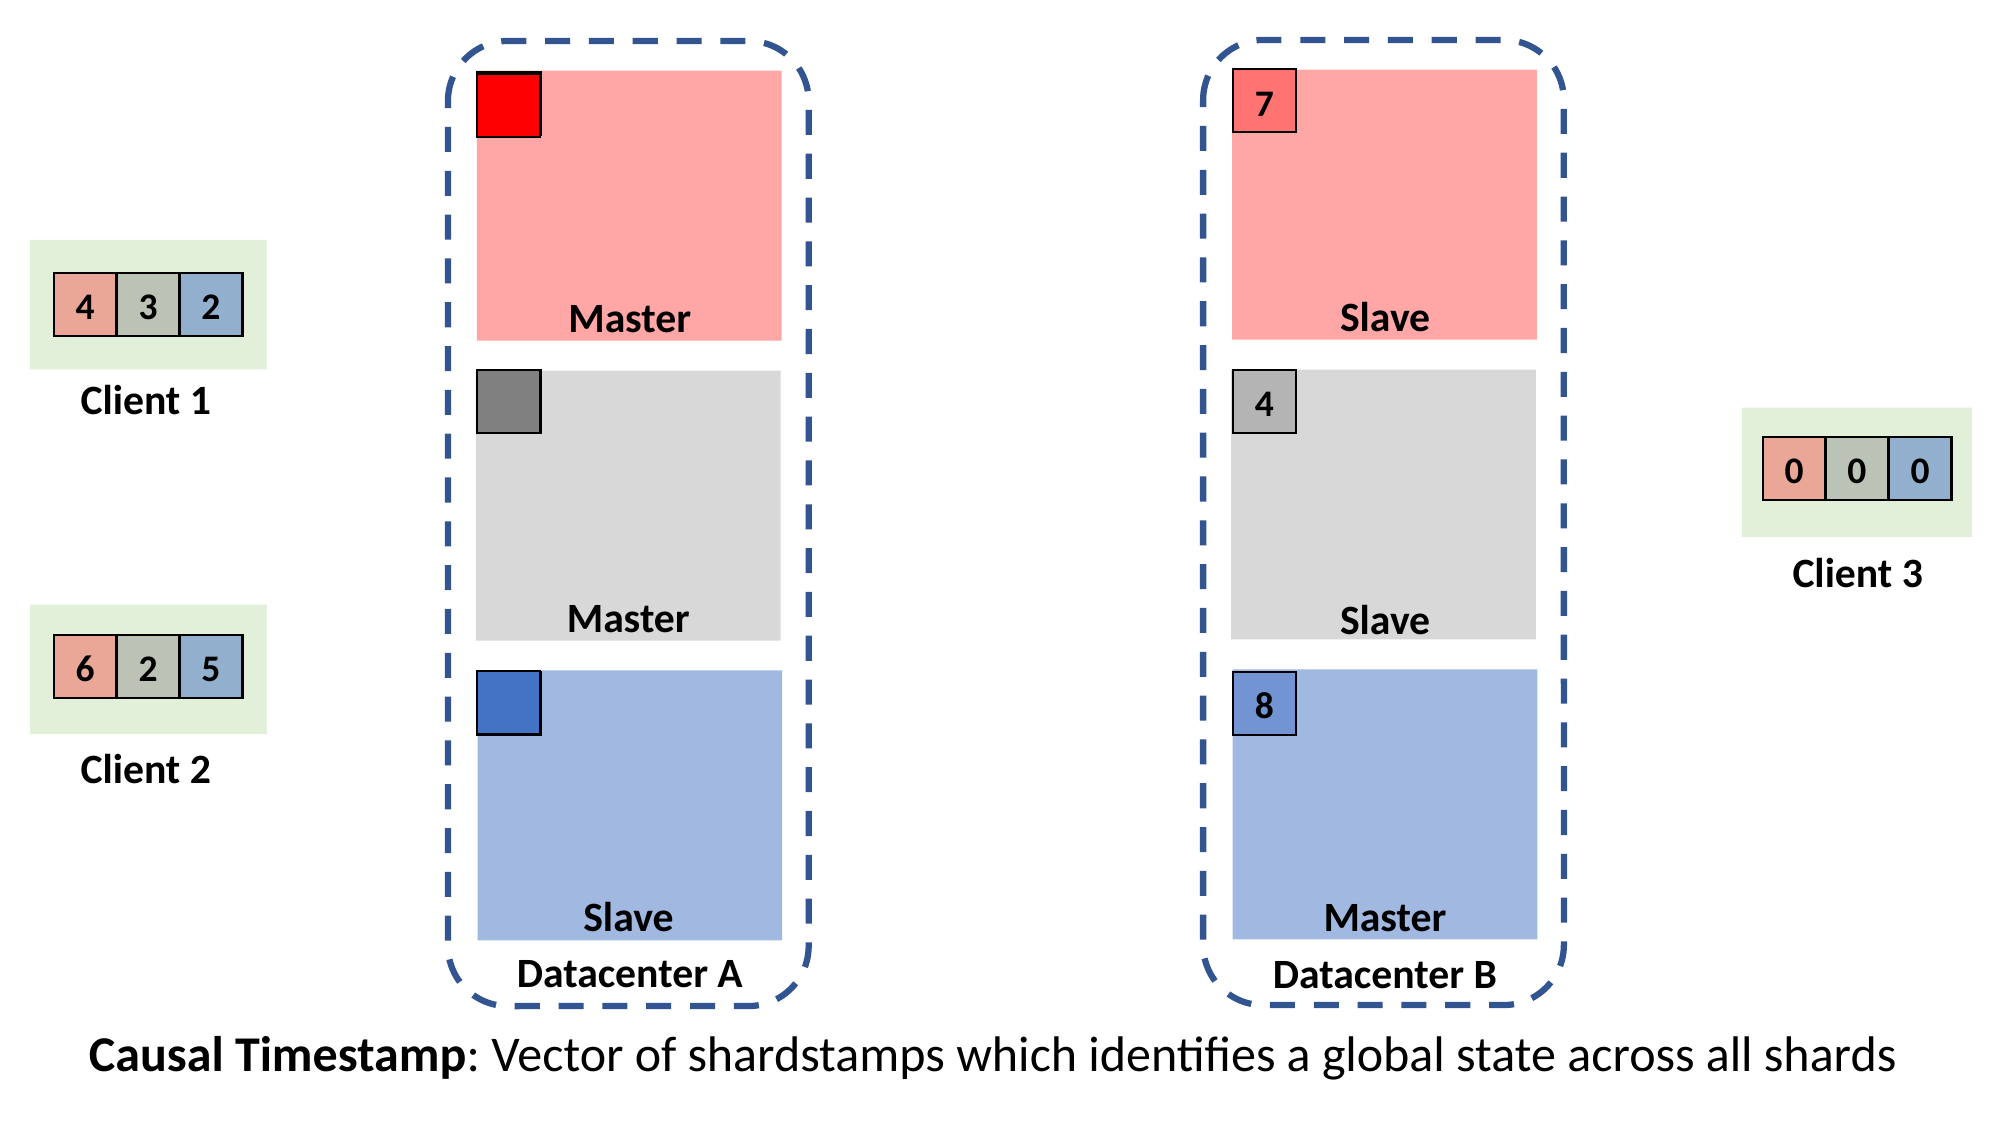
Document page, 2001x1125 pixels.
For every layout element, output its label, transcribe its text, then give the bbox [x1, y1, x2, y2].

text_box [1202, 38, 1565, 1006]
text_box Causal Timestamp: Vector of shardstamps which identifies a global state across all shards [29, 1014, 1956, 1090]
text_box 4 [1232, 369, 1297, 434]
text_box [476, 369, 541, 434]
text_box 6 [53, 634, 116, 699]
text_box 0 [1762, 436, 1825, 501]
text_box Master [522, 283, 738, 349]
text_box 8 [1232, 671, 1297, 736]
text_box [1232, 668, 1538, 940]
text_box Slave [1277, 282, 1493, 348]
text_box Datacenter B [1255, 939, 1515, 1005]
text_box [1230, 368, 1537, 640]
text_box [446, 39, 810, 1008]
text_box [476, 70, 783, 342]
text_box Client 3 [1750, 538, 1966, 604]
text_box [1231, 69, 1538, 341]
text_box 2 [116, 634, 178, 699]
text_box 2 [178, 272, 244, 337]
text_box [29, 604, 268, 735]
text_box [476, 670, 541, 735]
text_box 5 [178, 634, 244, 699]
text_box [476, 73, 541, 138]
text_box 4 [53, 272, 116, 337]
text_box 3 [116, 272, 178, 337]
text_box [29, 239, 268, 370]
text_box Slave [1277, 585, 1493, 651]
text_box 7 [1232, 68, 1297, 133]
text_box 0 [1887, 436, 1953, 501]
text_box [1741, 407, 1973, 538]
text_box Master [1277, 882, 1493, 939]
text_box Datacenter A [500, 938, 760, 1004]
text_box 0 [1825, 436, 1887, 501]
text_box Client 2 [38, 734, 254, 799]
text_box Slave [520, 882, 737, 938]
text_box Master [520, 583, 737, 648]
text_box Client 1 [38, 365, 254, 431]
text_box [475, 370, 782, 642]
